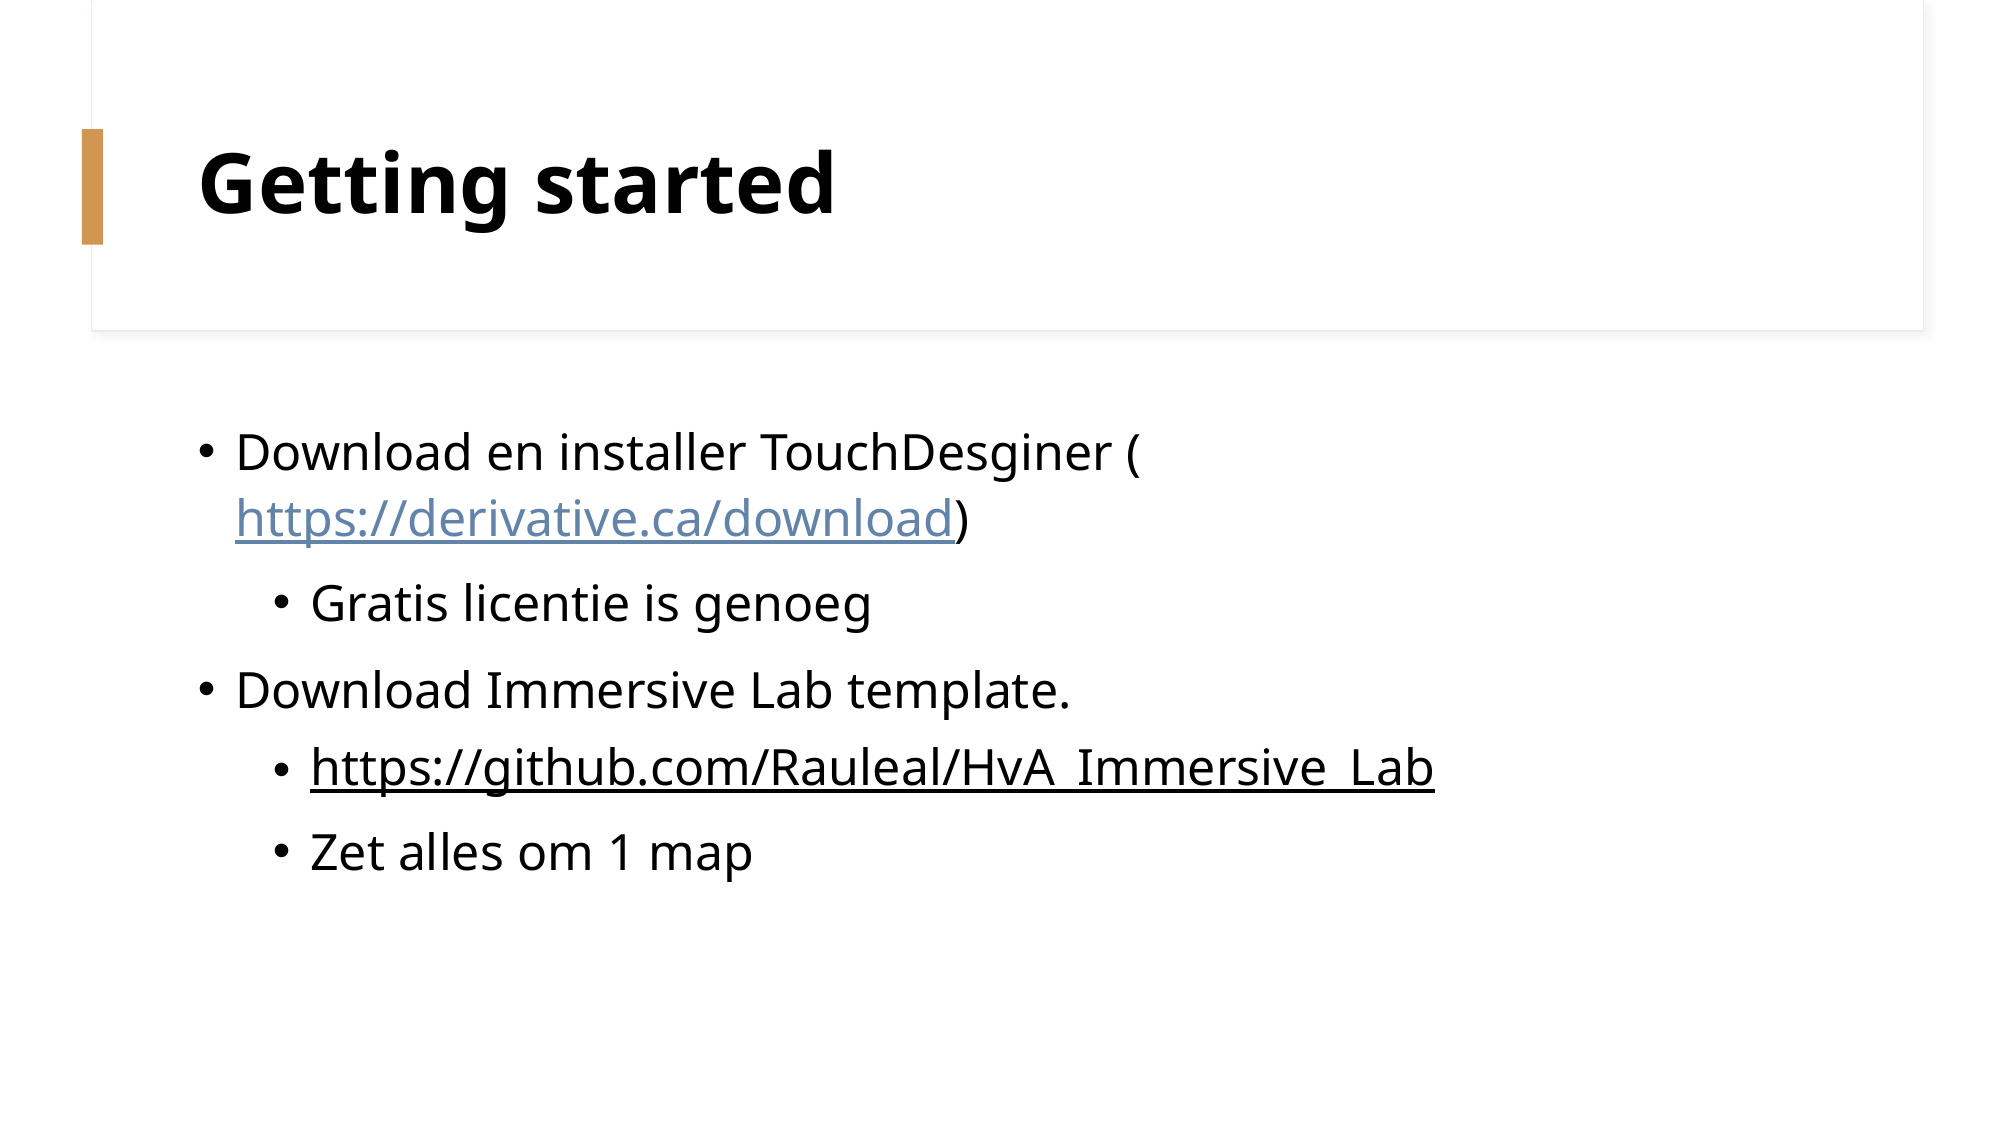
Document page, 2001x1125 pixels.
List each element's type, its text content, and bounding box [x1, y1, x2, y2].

title Getting started [183, 90, 1851, 284]
list Download en installer TouchDesginer (https://derivative.ca/download) Gratis licentie is genoeg Download Immersive Lab template. https://github.com/Rauleal/HvA_Immersive_Lab Zet alles om 1 map [183, 406, 1851, 1013]
